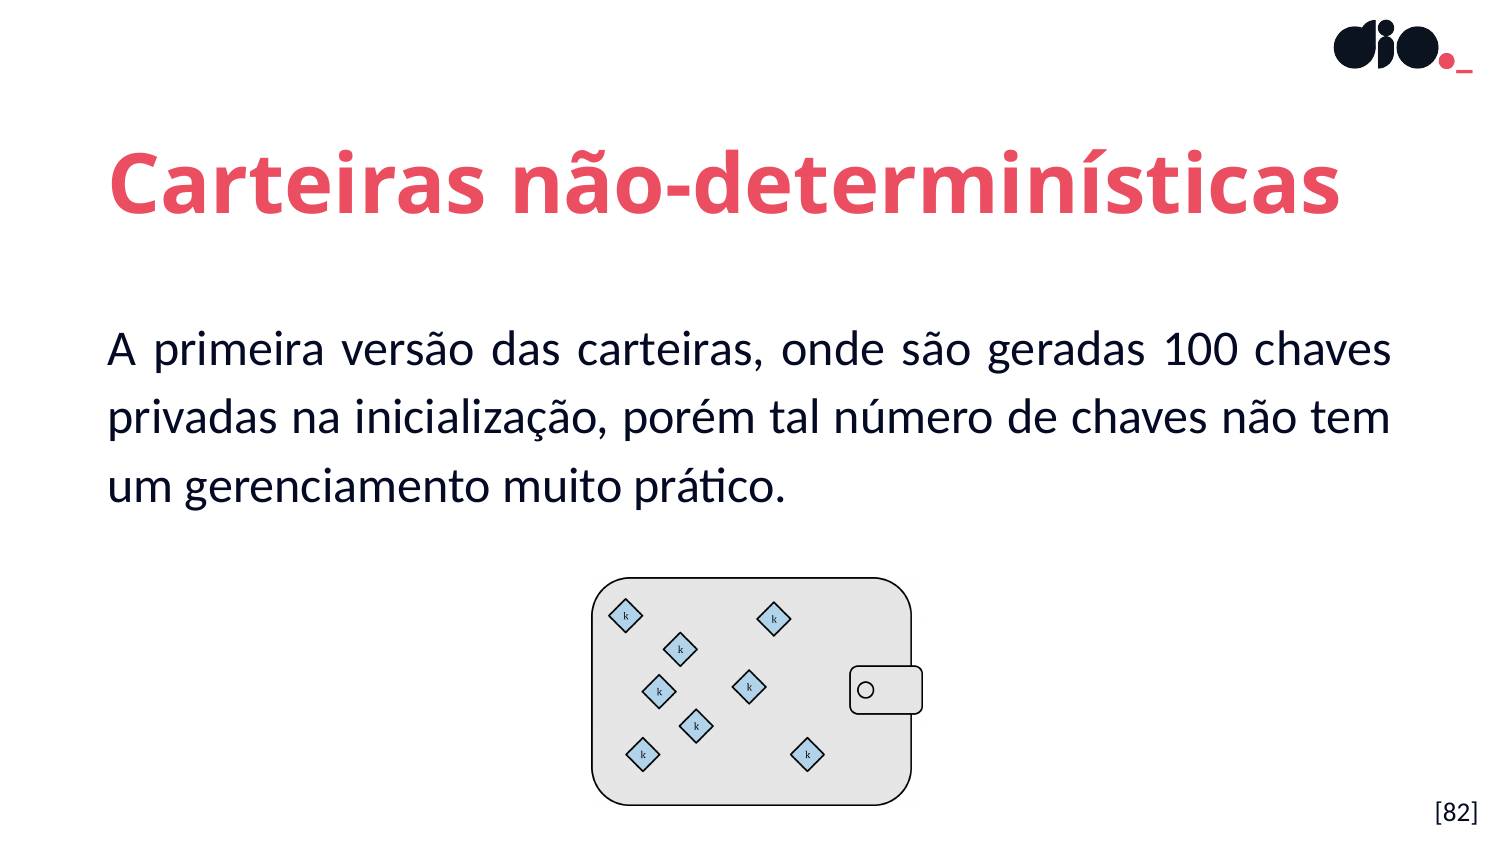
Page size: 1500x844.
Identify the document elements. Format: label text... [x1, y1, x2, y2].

picture [1333, 19, 1473, 74]
text_box Carteiras não-determinísticas [92, 104, 1408, 243]
picture [591, 577, 923, 807]
text_box A primeira versão das carteiras, onde são geradas 100 chaves privadas na inicialização, porém tal número de chaves não tem um gerenciamento muito prático. [92, 243, 1408, 578]
slide_number [82] [1403, 779, 1494, 844]
